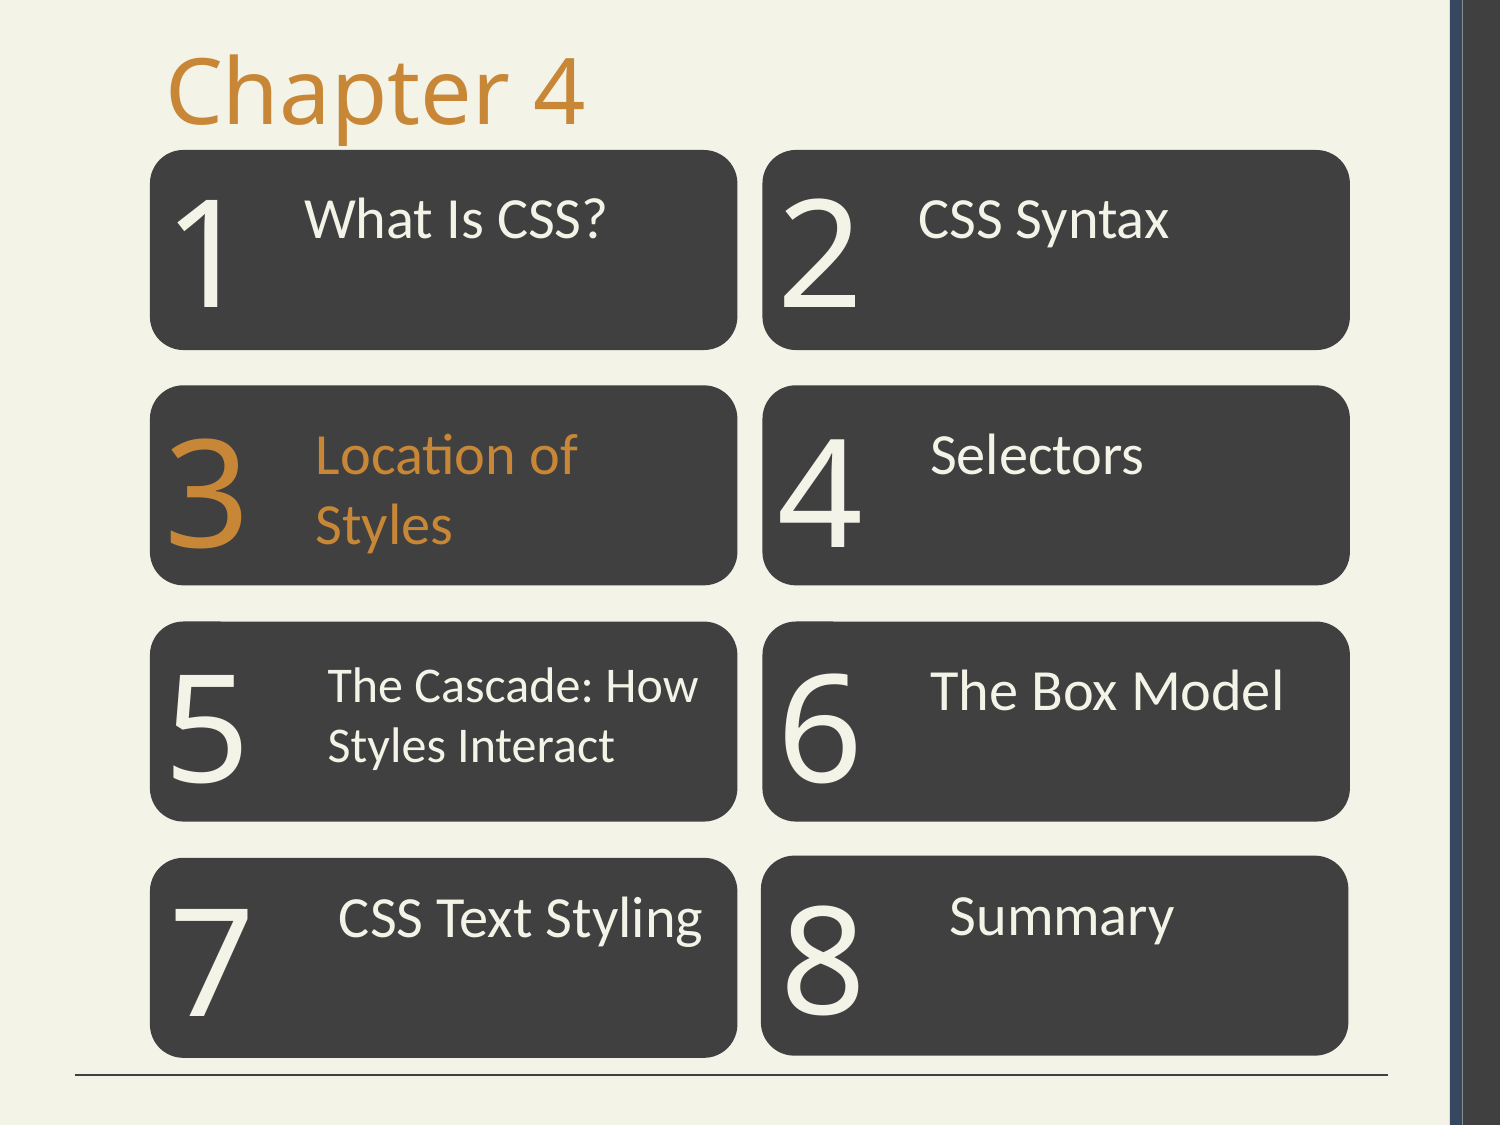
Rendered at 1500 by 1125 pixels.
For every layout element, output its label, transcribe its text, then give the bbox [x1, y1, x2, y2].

text_box [758, 869, 765, 1043]
text_box 5 [150, 624, 263, 820]
text_box Summary [935, 869, 1349, 955]
text_box [775, 383, 1353, 588]
text_box 1 [150, 149, 263, 345]
text_box Location of Styles [301, 408, 715, 564]
text_box [778, 619, 1353, 824]
text_box [165, 619, 740, 824]
text_box [165, 855, 740, 1060]
text_box [147, 871, 154, 1045]
title Chapter 4 [150, 24, 1450, 200]
text_box 7 [154, 859, 268, 1055]
text_box What Is CSS? [289, 172, 703, 258]
text_box 4 [762, 390, 875, 586]
text_box Selectors [915, 408, 1329, 494]
text_box [775, 853, 1351, 1058]
text_box CSS Syntax [903, 172, 1317, 258]
text_box 2 [762, 149, 875, 345]
text_box The Box Model [915, 645, 1329, 730]
text_box [774, 147, 1353, 353]
text_box The Cascade: How Styles Interact [312, 645, 727, 780]
text_box 6 [762, 624, 875, 820]
text_box [161, 147, 740, 353]
text_box [162, 383, 740, 588]
text_box CSS Text Styling [324, 872, 738, 957]
text_box 3 [150, 390, 263, 586]
text_box 8 [765, 857, 879, 1052]
